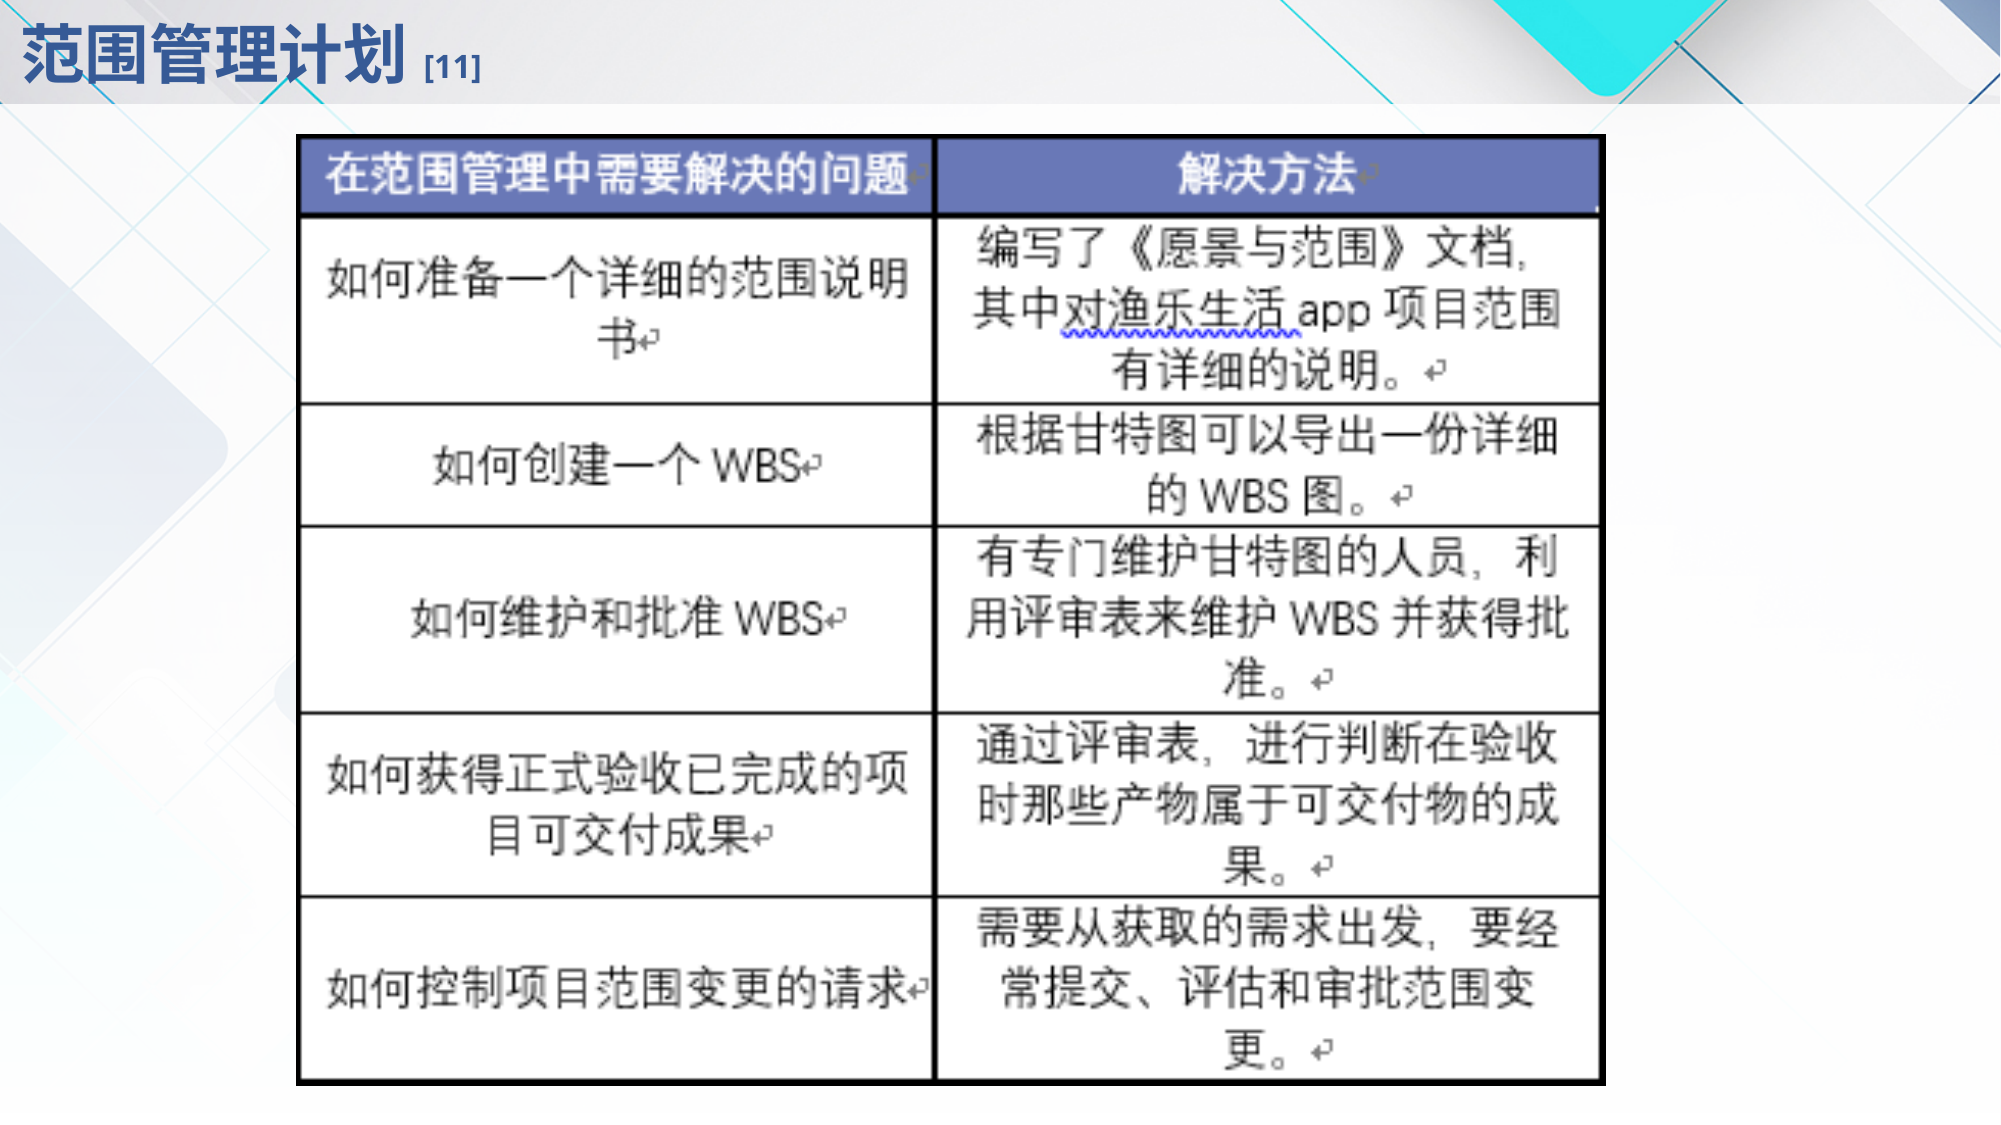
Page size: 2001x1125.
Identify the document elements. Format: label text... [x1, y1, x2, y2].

picture [0, 0, 2001, 1125]
picture [296, 134, 1606, 1086]
title 范围管理计划[11] [5, 15, 1730, 101]
